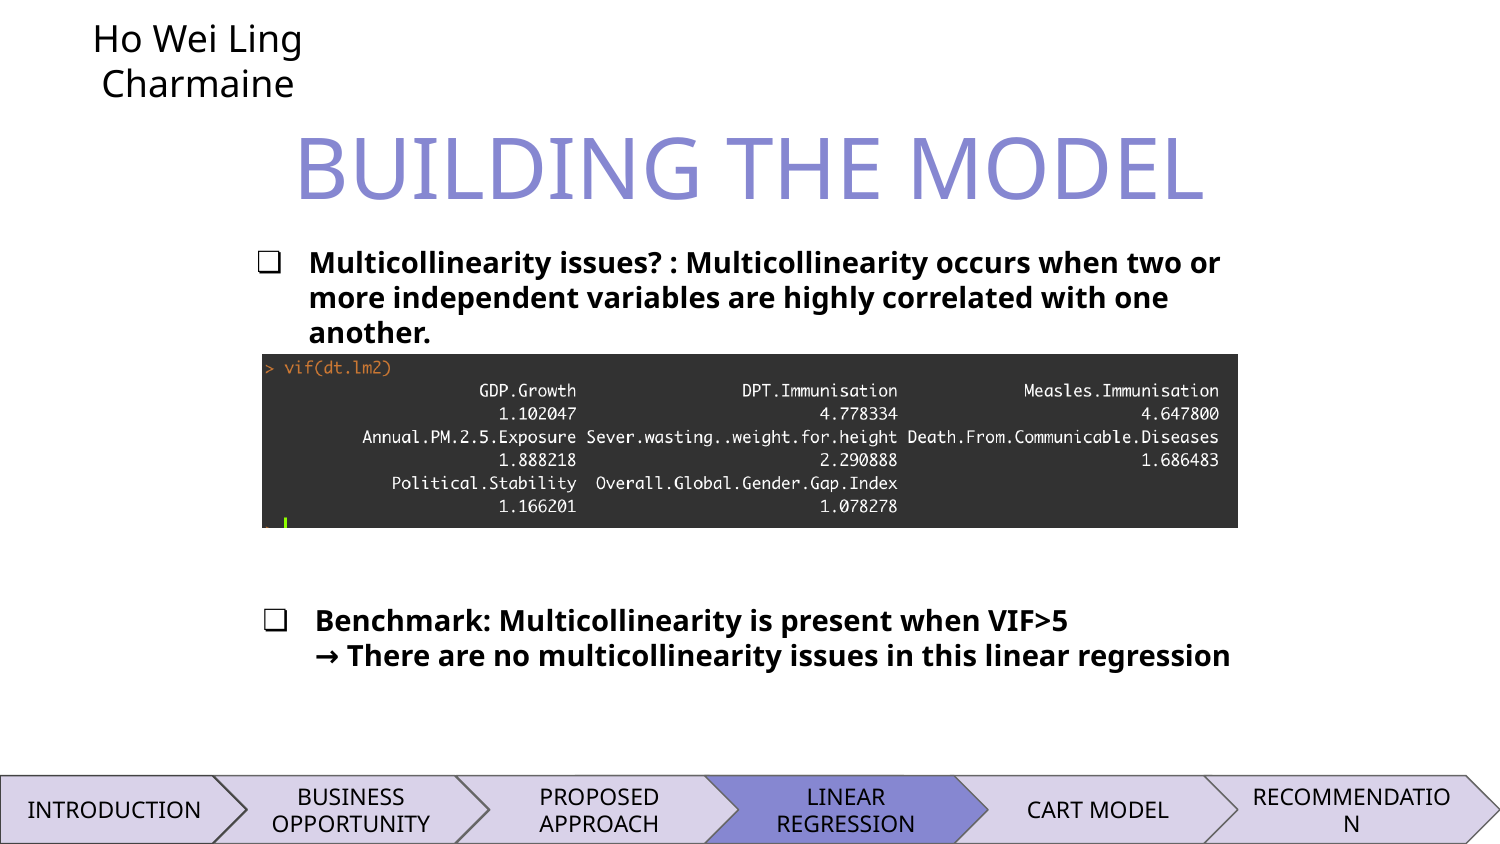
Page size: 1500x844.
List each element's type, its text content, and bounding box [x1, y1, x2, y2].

text_box Ho Wei Ling Charmaine [0, 0, 397, 120]
text_box Multicollinearity issues? : Multicollinearity occurs when two or more independent variables are highly correlated with one another. [222, 232, 1278, 361]
text_box BUILDING THE MODEL [254, 103, 1246, 205]
text_box INTRODUCTION [0, 775, 247, 844]
picture [262, 354, 1238, 529]
text_box CART MODEL [955, 775, 1237, 844]
text_box LINEAR REGRESSION [704, 775, 989, 844]
text_box RECOMMENDATION [1203, 775, 1500, 844]
text_box BUSINESS OPPORTUNITY [213, 775, 489, 844]
text_box Benchmark: Multicollinearity is present when VIF>5 → There are no multicollinearity issues in this linear regression [228, 590, 1284, 683]
text_box PROPOSED APPROACH [455, 775, 737, 844]
